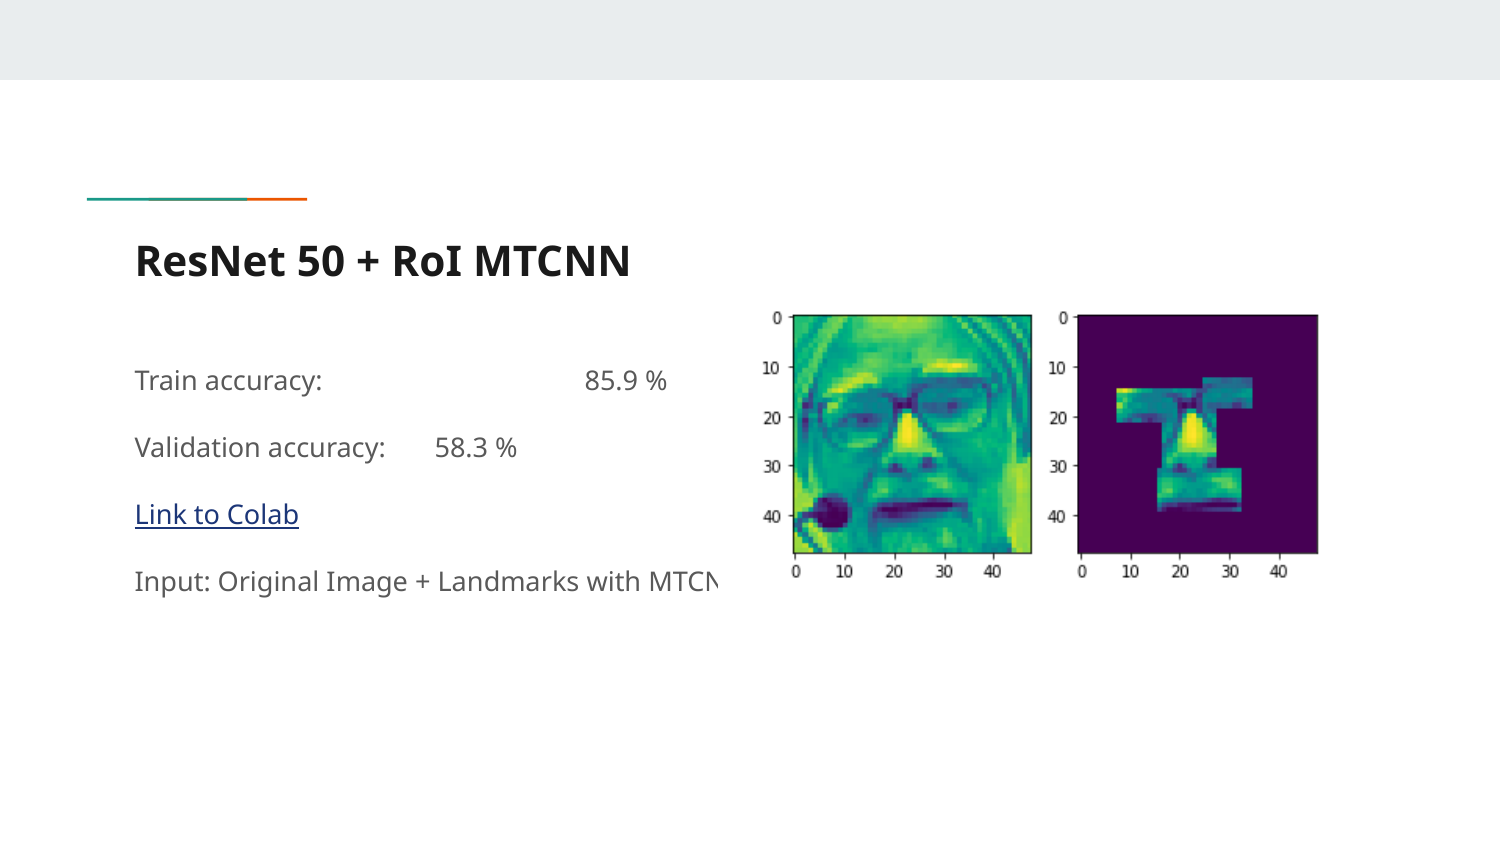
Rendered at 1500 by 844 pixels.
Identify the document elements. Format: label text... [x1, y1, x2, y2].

picture [718, 303, 1382, 595]
title ResNet 50 + RoI MTCNN [119, 216, 1381, 305]
list Train accuracy: 85.9 % Validation accuracy: 58.3 % Link to Colab Input: Original Image + Landmarks with MTCNN [119, 341, 1381, 712]
